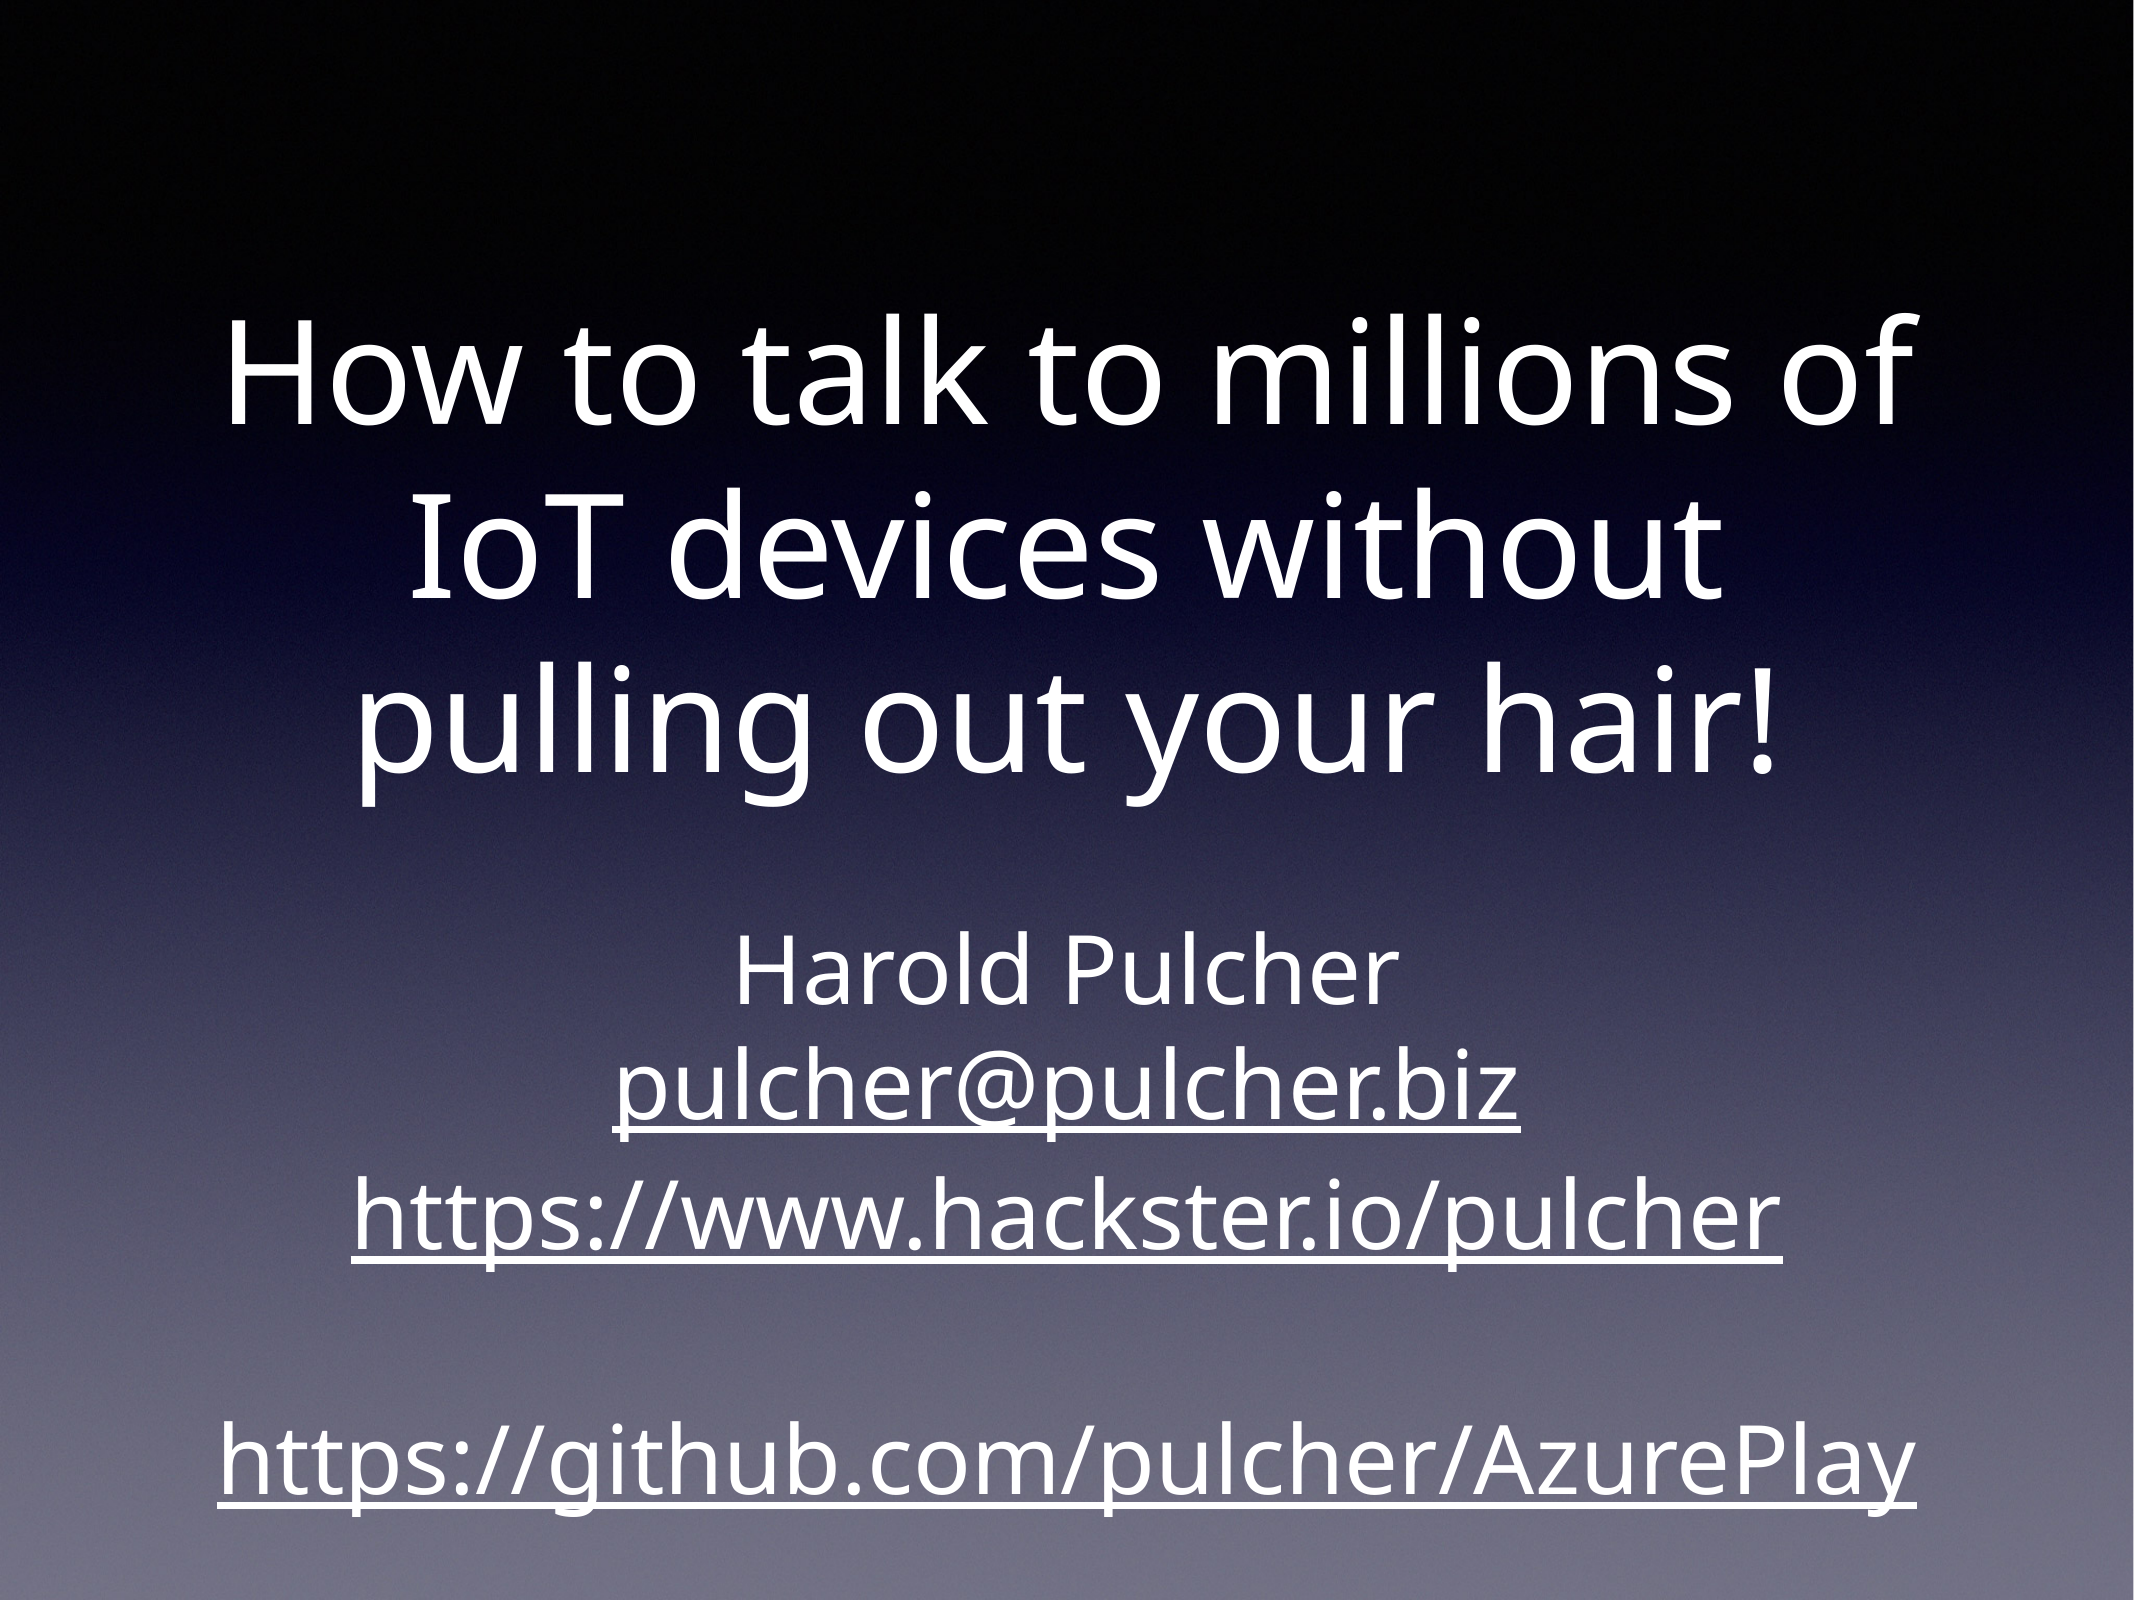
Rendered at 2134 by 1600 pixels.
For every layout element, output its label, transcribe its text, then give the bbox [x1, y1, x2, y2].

picture [0, 0, 2134, 1600]
title How to talk to millions of IoT devices without pulling out your hair! [207, 268, 1926, 811]
list Harold Pulcher pulcher@pulcher.biz https://www.hackster.io/pulcher https://github.com/pulcher/AzurePlay [207, 899, 1926, 1493]
